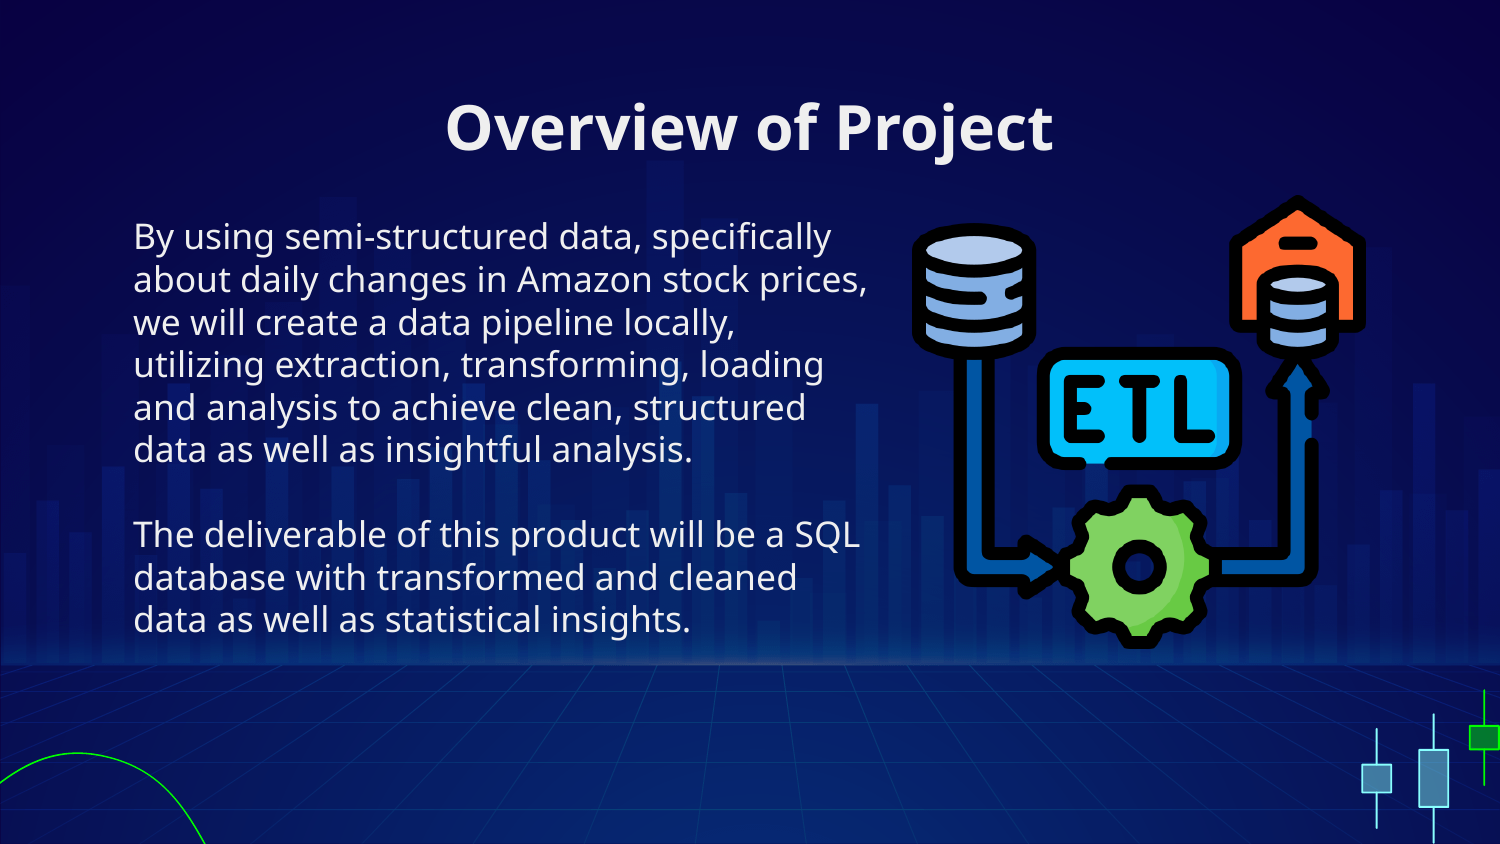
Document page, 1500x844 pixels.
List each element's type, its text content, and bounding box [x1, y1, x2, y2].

picture [911, 194, 1366, 649]
title Overview of Project [118, 72, 1382, 167]
list By using semi-structured data, specifically about daily changes in Amazon stock prices, we will create a data pipeline locally, utilizing extraction, transforming, loading and analysis to achieve clean, structured data as well as insightful analysis. The deliverable of this product will be a SQL database with transformed and cleaned data as well as statistical insights. [118, 199, 887, 665]
